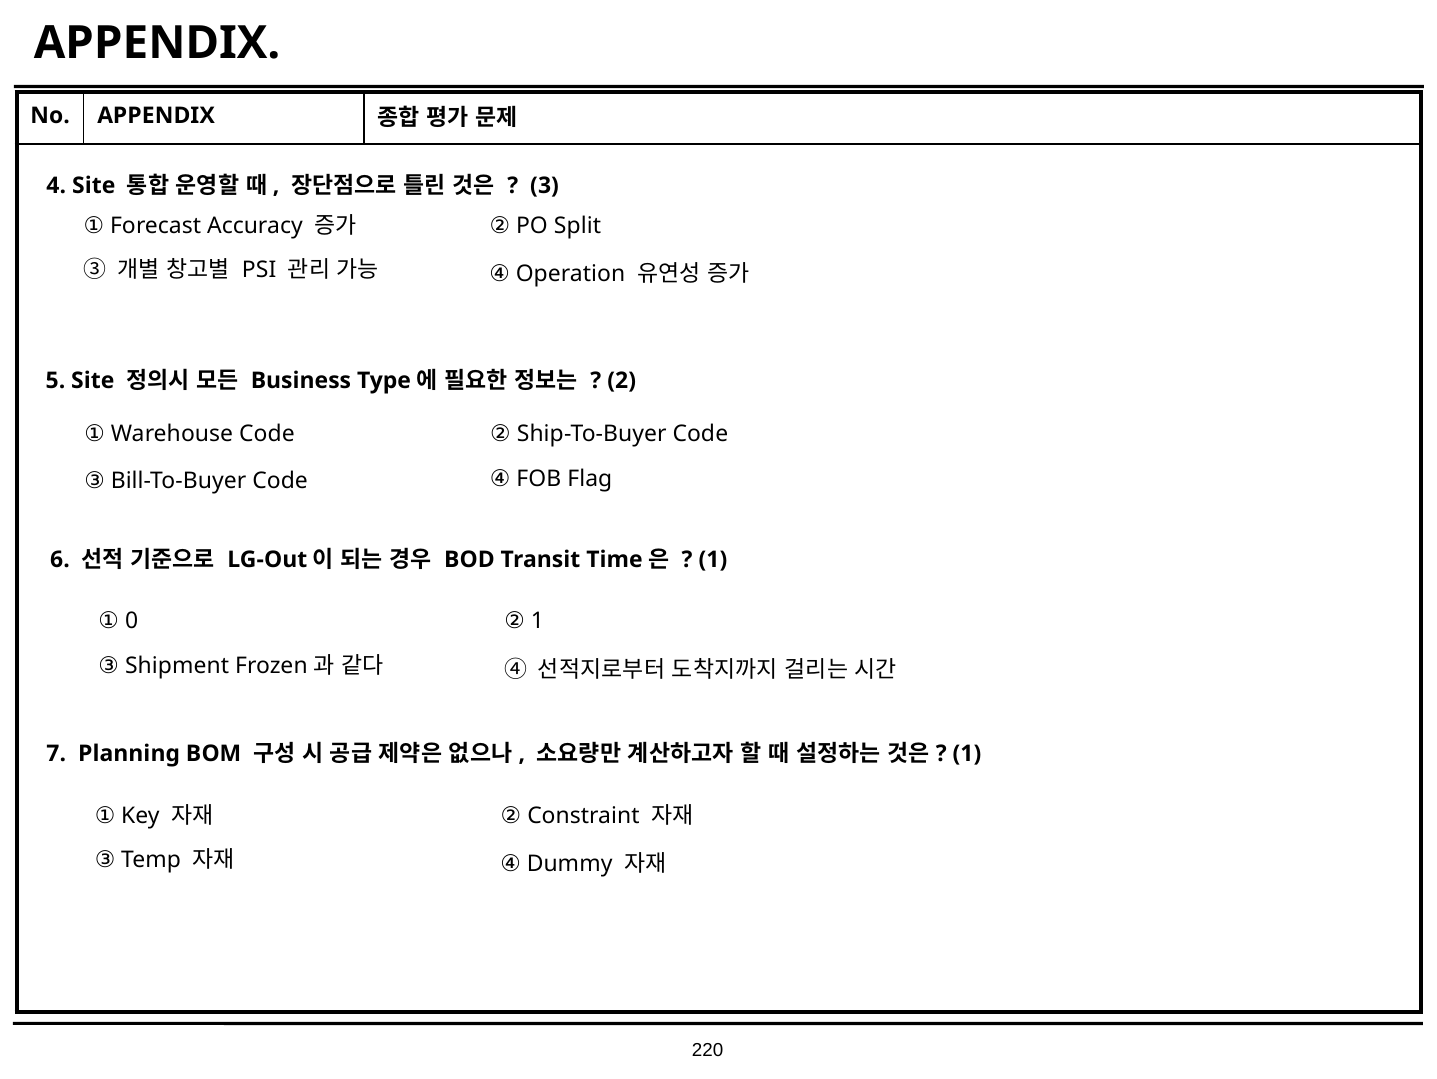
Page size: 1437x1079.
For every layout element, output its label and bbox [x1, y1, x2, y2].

text_box [31, 162, 1191, 246]
text_box [69, 410, 439, 454]
text_box [83, 598, 859, 641]
text_box [485, 841, 1040, 884]
text_box [83, 642, 453, 686]
table_header [19, 94, 83, 143]
text_box [474, 251, 844, 295]
table_header [84, 94, 363, 143]
table_header [365, 94, 1419, 143]
text_box [69, 458, 439, 502]
text_box [68, 247, 438, 290]
title [20, 5, 697, 75]
table_cell [19, 145, 1419, 1010]
text_box [31, 731, 1412, 775]
slide_number [560, 1030, 860, 1079]
text_box [489, 646, 1044, 690]
text_box [475, 410, 845, 454]
text_box [35, 536, 1416, 580]
text_box [475, 456, 845, 500]
text_box [30, 358, 1191, 401]
text_box [79, 792, 856, 880]
